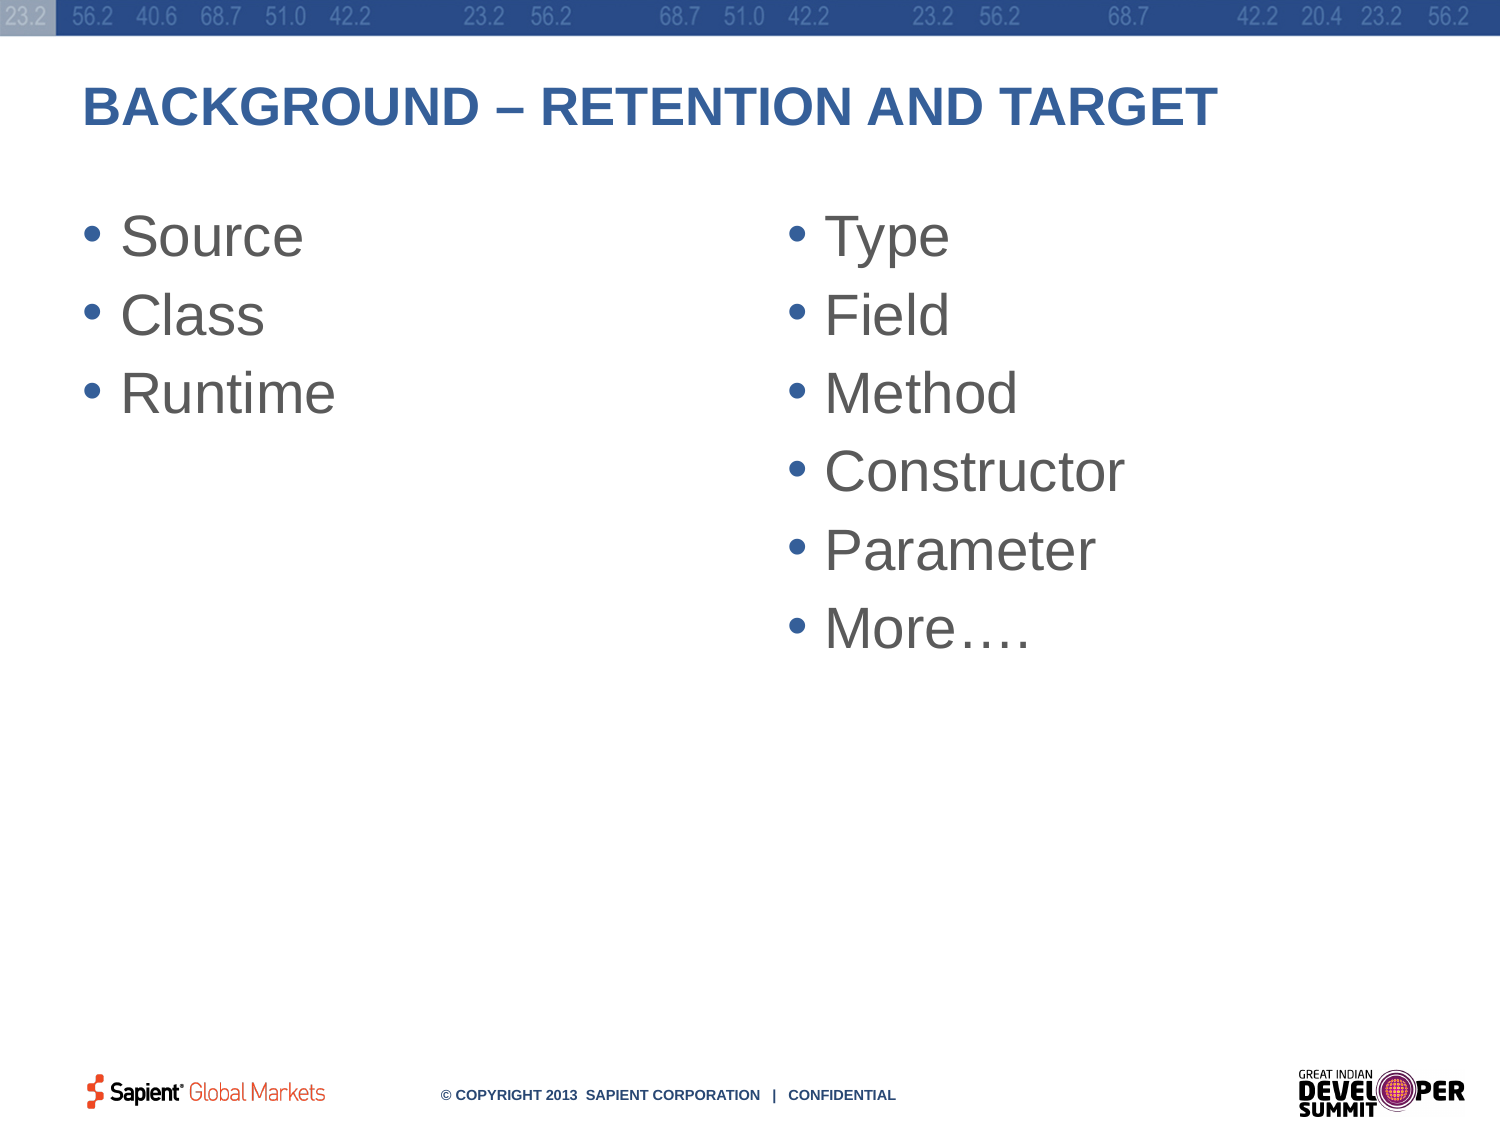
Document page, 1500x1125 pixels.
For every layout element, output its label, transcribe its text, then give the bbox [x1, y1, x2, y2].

text_box Type Field Method Constructor Parameter More…. [787, 198, 1463, 1028]
footer © COPYRIGHT 2013 SAPIENT CORPORATION | CONFIDENTIAL [338, 1086, 1002, 1113]
title BACKGROUND – RETENTION AND TARGET [82, 52, 1433, 138]
picture [0, 0, 1500, 1125]
list Source Class Runtime [82, 198, 758, 1028]
